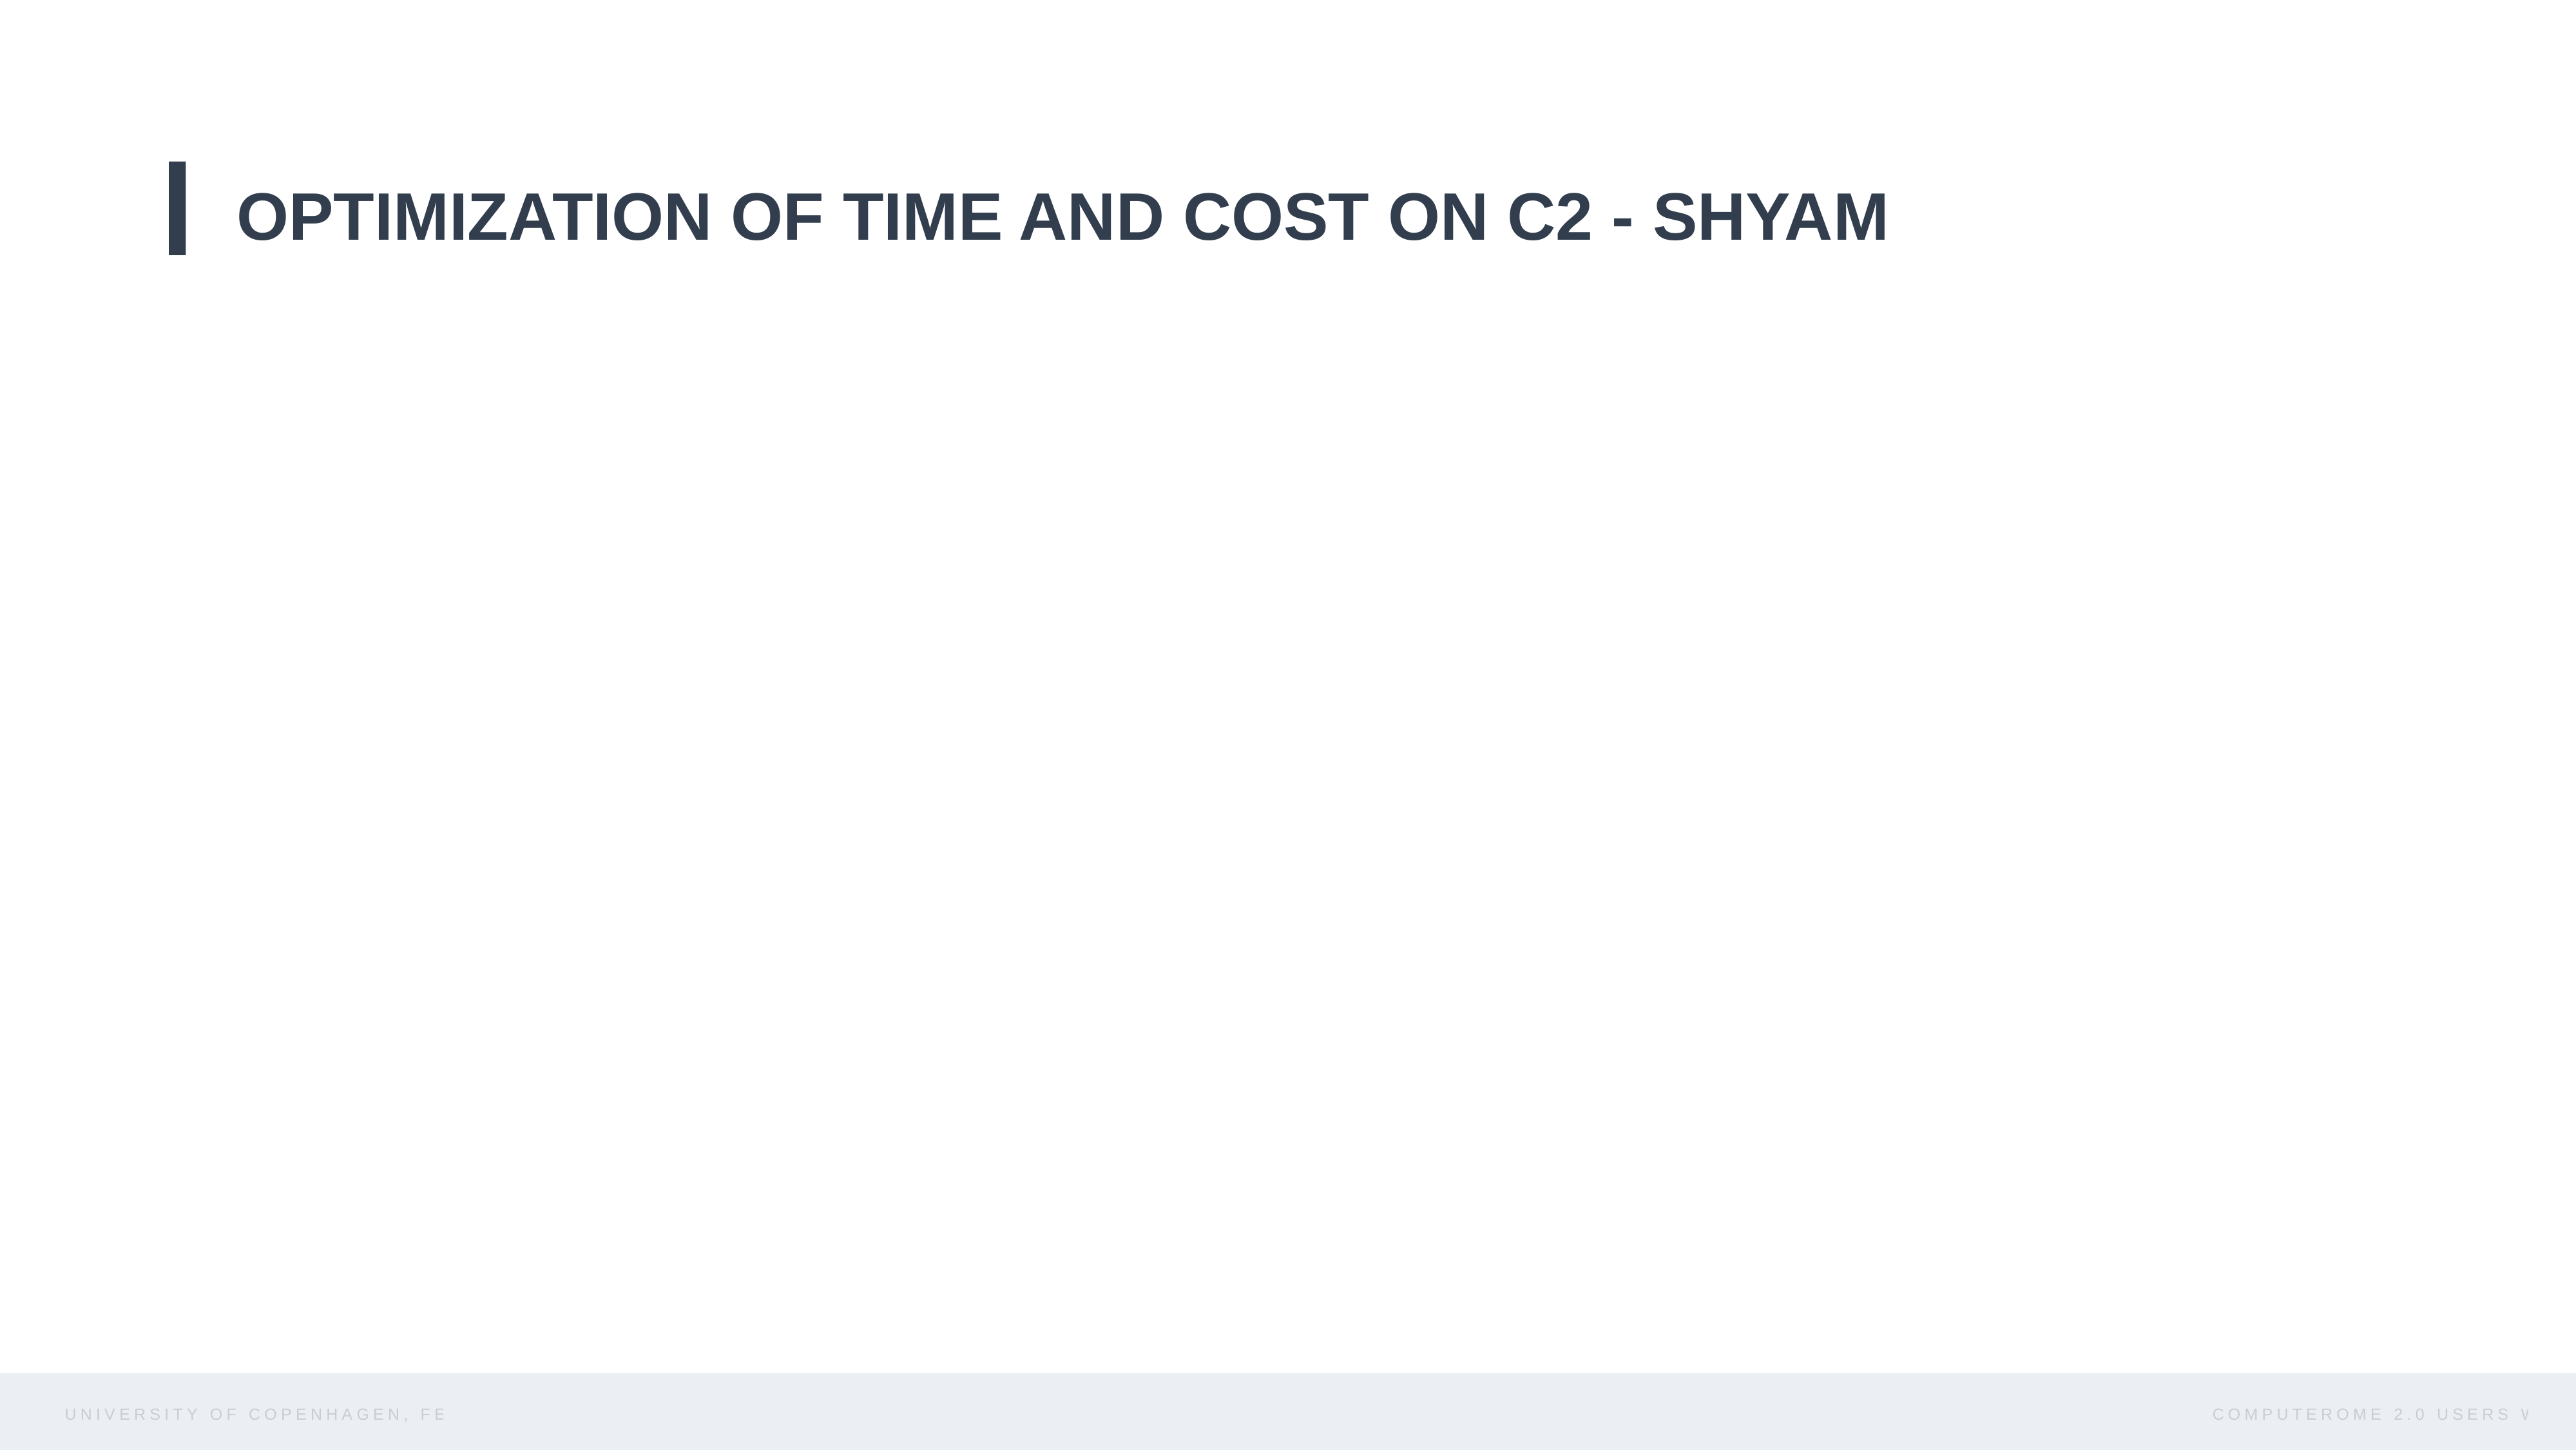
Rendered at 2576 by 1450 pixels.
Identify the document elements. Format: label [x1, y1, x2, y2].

text_box [168, 161, 2022, 259]
